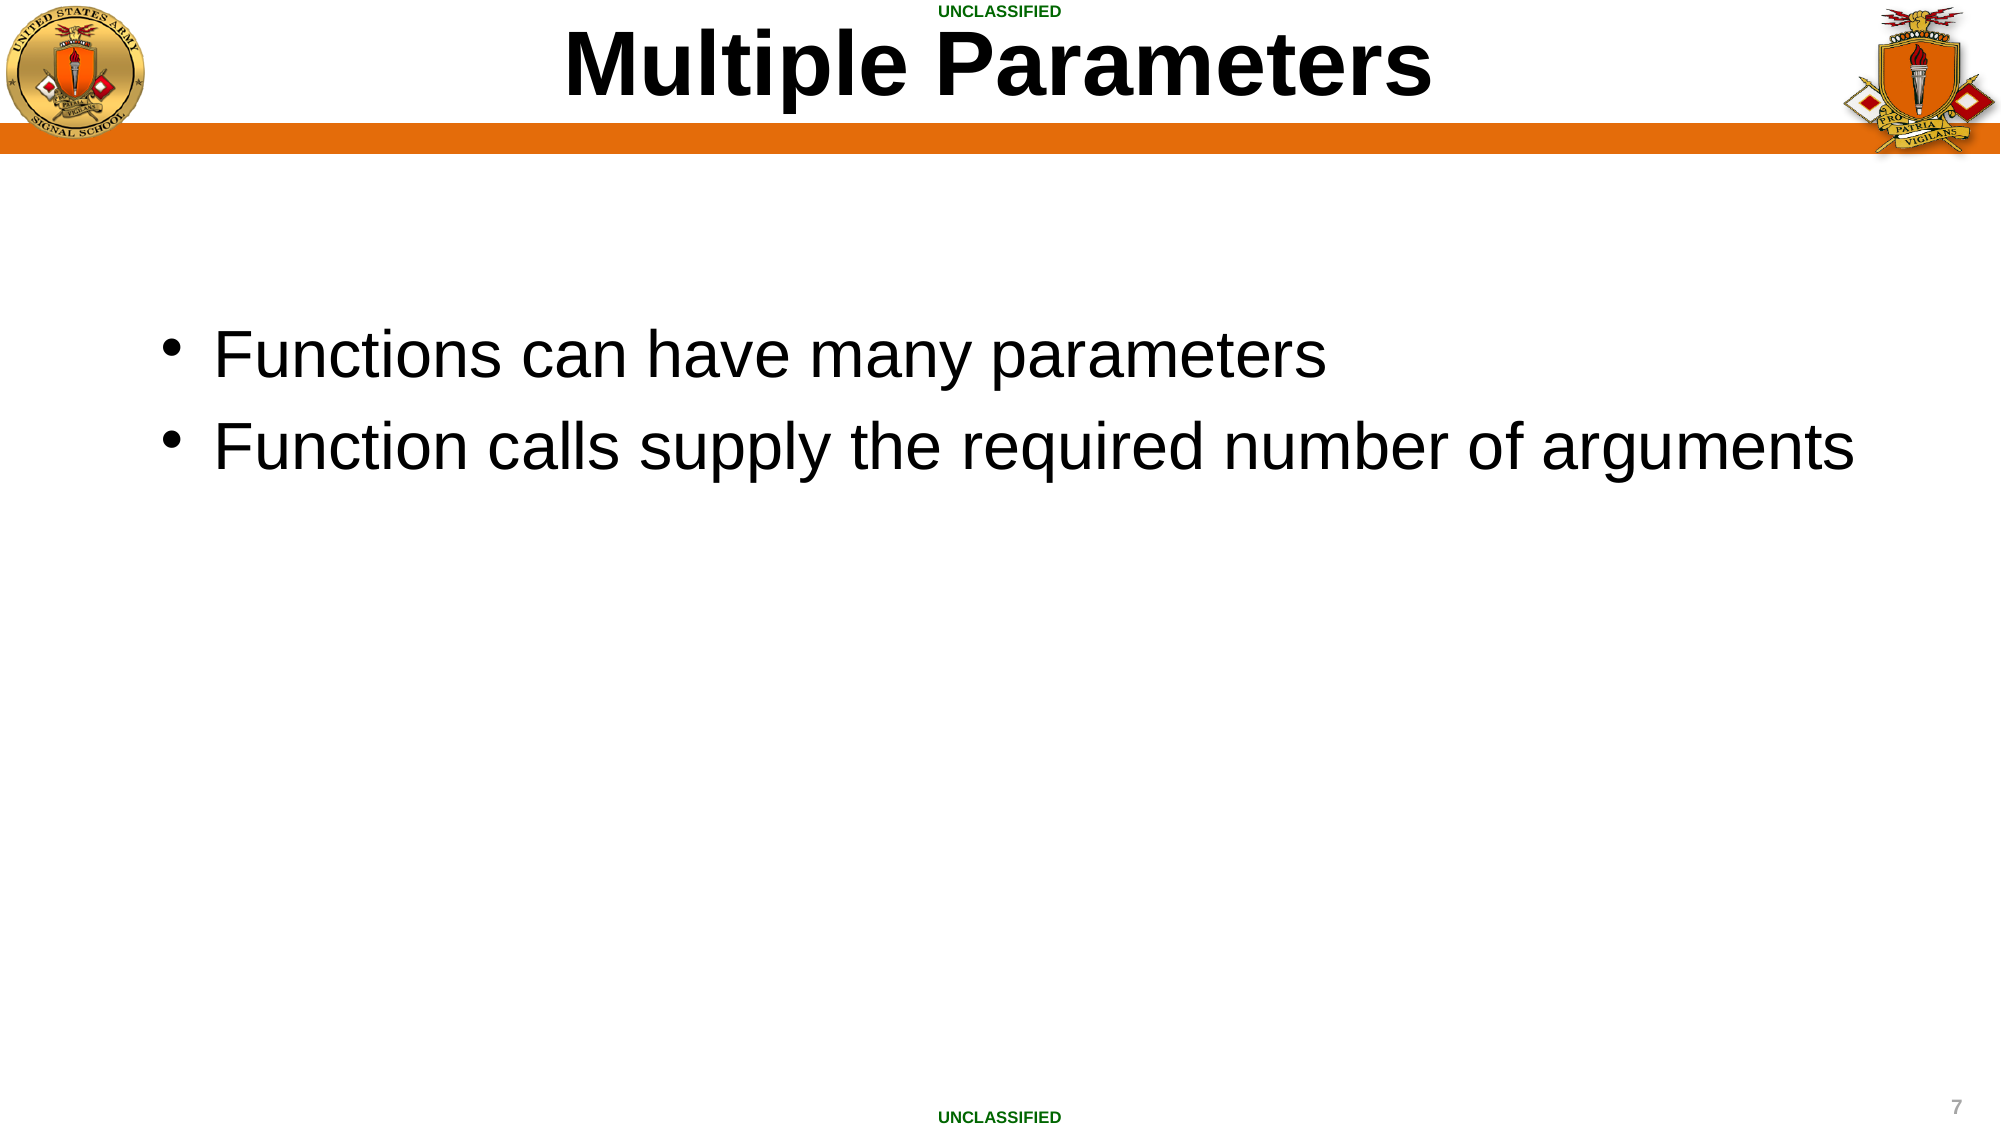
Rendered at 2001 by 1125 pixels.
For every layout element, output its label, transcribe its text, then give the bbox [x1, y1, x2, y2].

text_box Functions can have many parameters Function calls supply the required number of arguments [142, 294, 1900, 911]
picture [1805, 0, 2001, 169]
picture [0, 0, 99, 144]
text_box Multiple Parameters [99, 0, 1900, 156]
